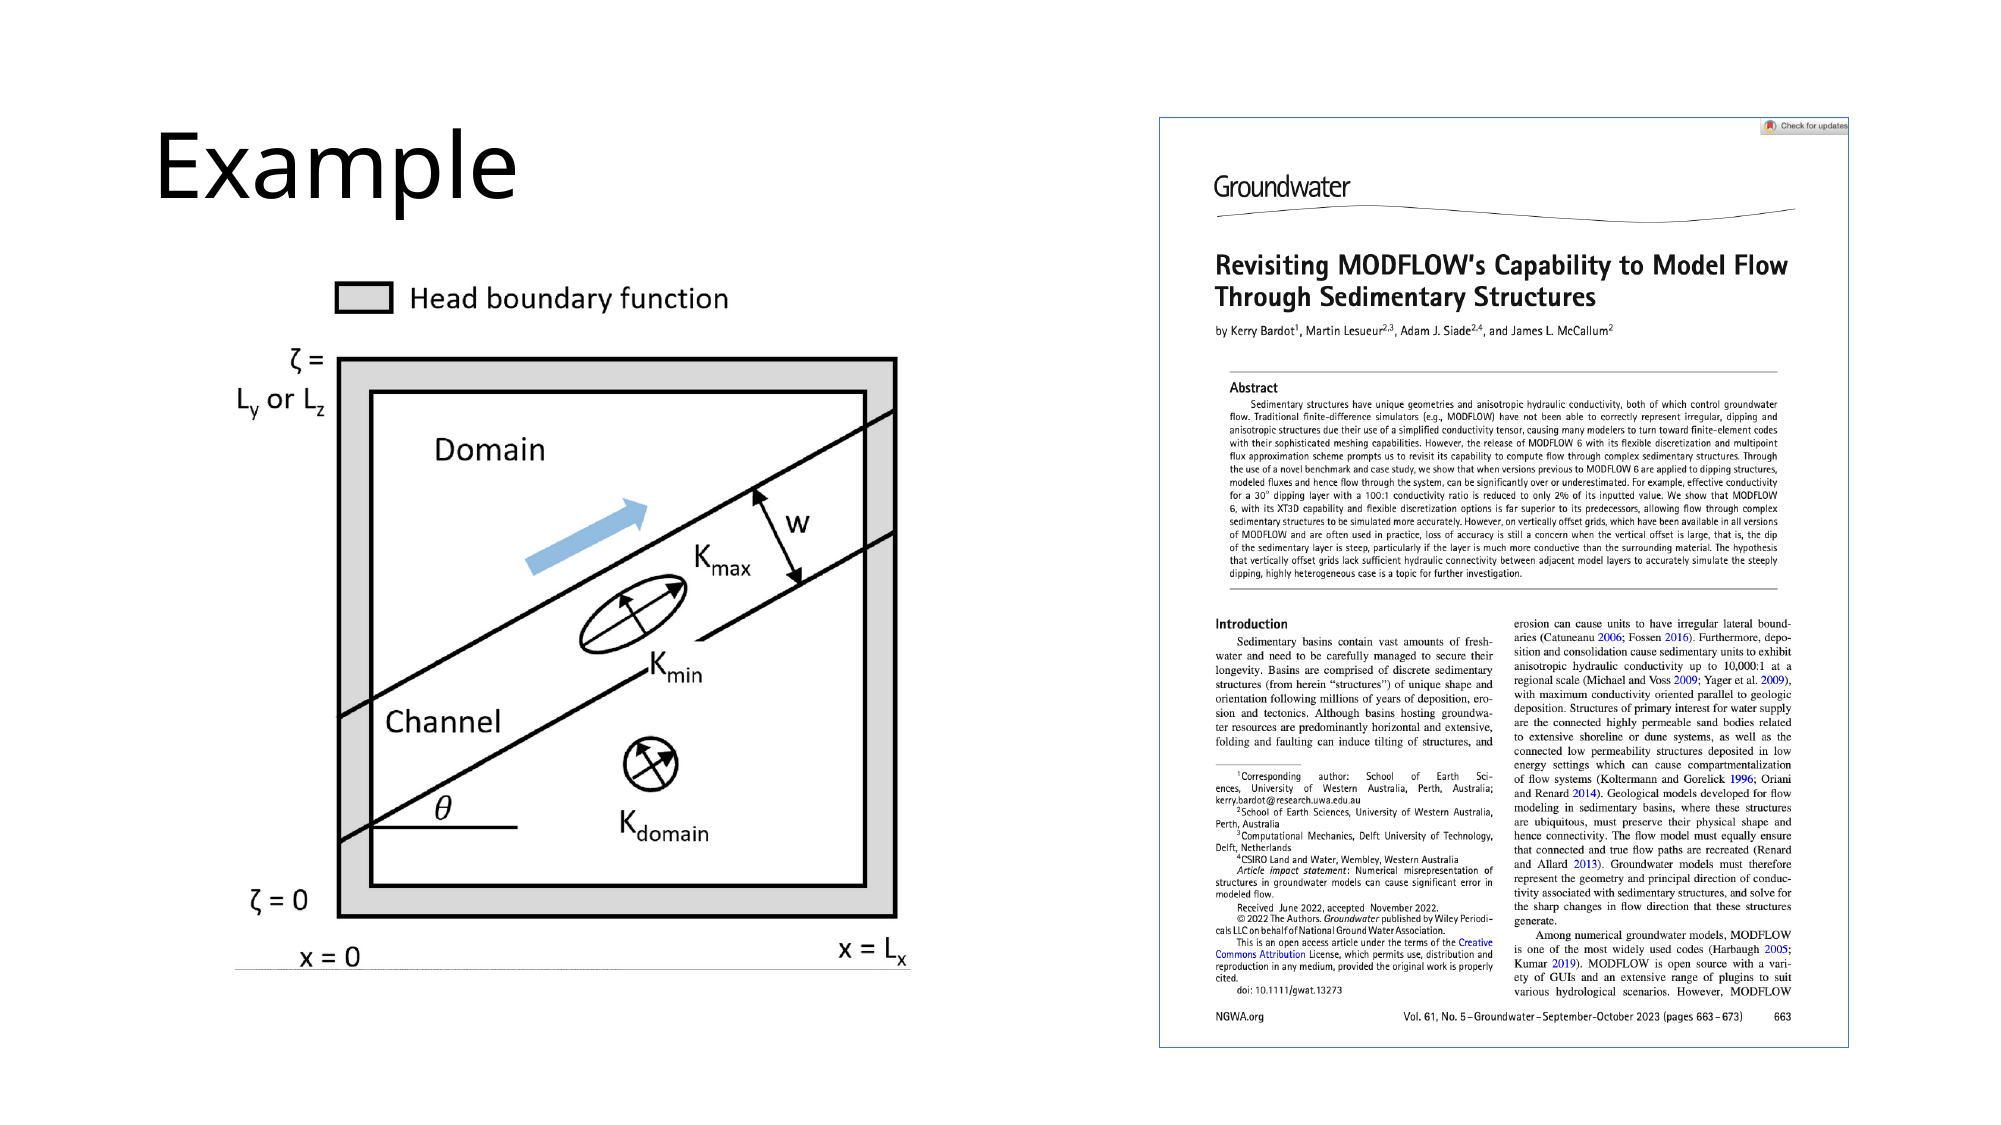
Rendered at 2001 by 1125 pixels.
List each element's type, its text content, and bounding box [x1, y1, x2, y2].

picture [1159, 117, 1849, 1048]
picture [235, 277, 911, 970]
title Example [137, 59, 1863, 278]
